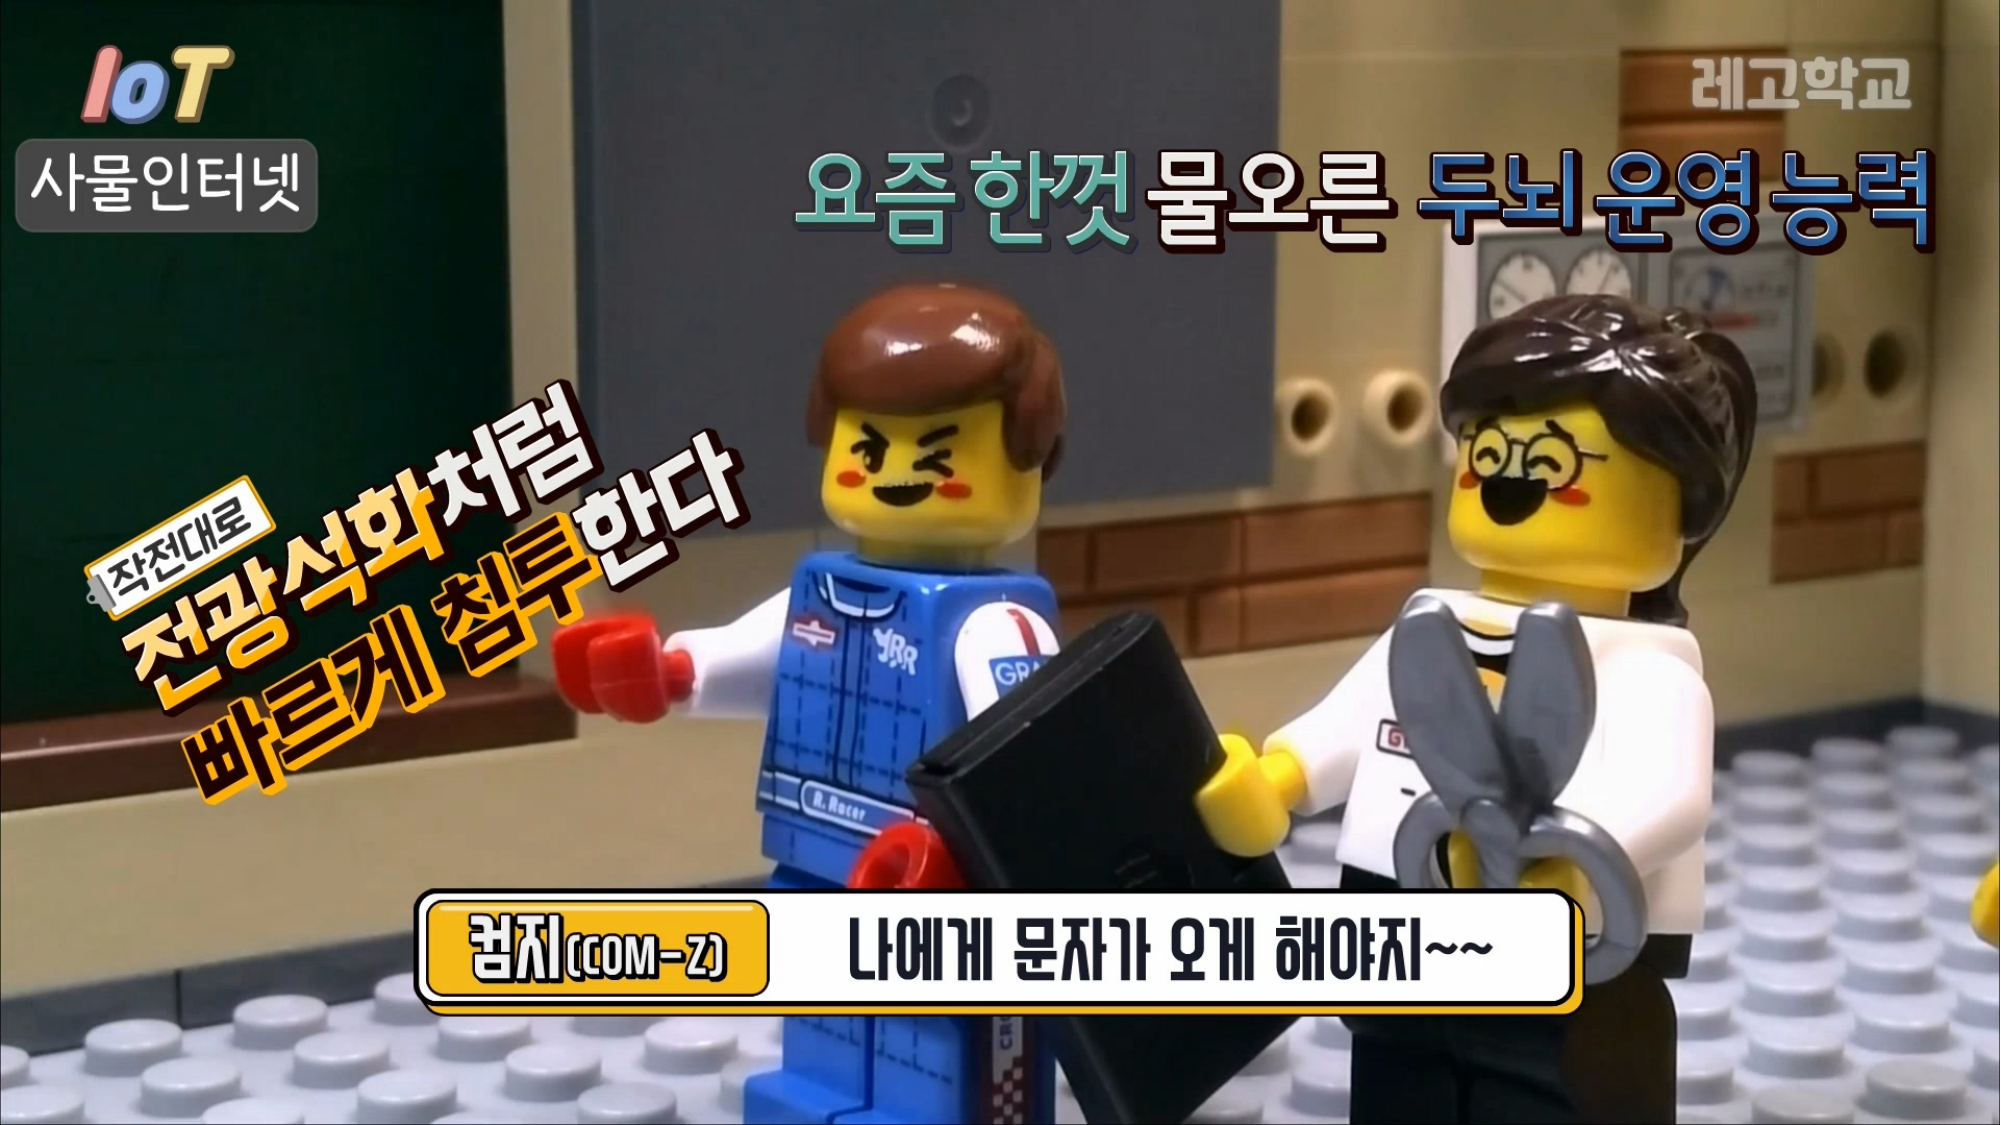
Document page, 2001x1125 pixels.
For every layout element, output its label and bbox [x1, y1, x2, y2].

list [0, 0, 2000, 1125]
